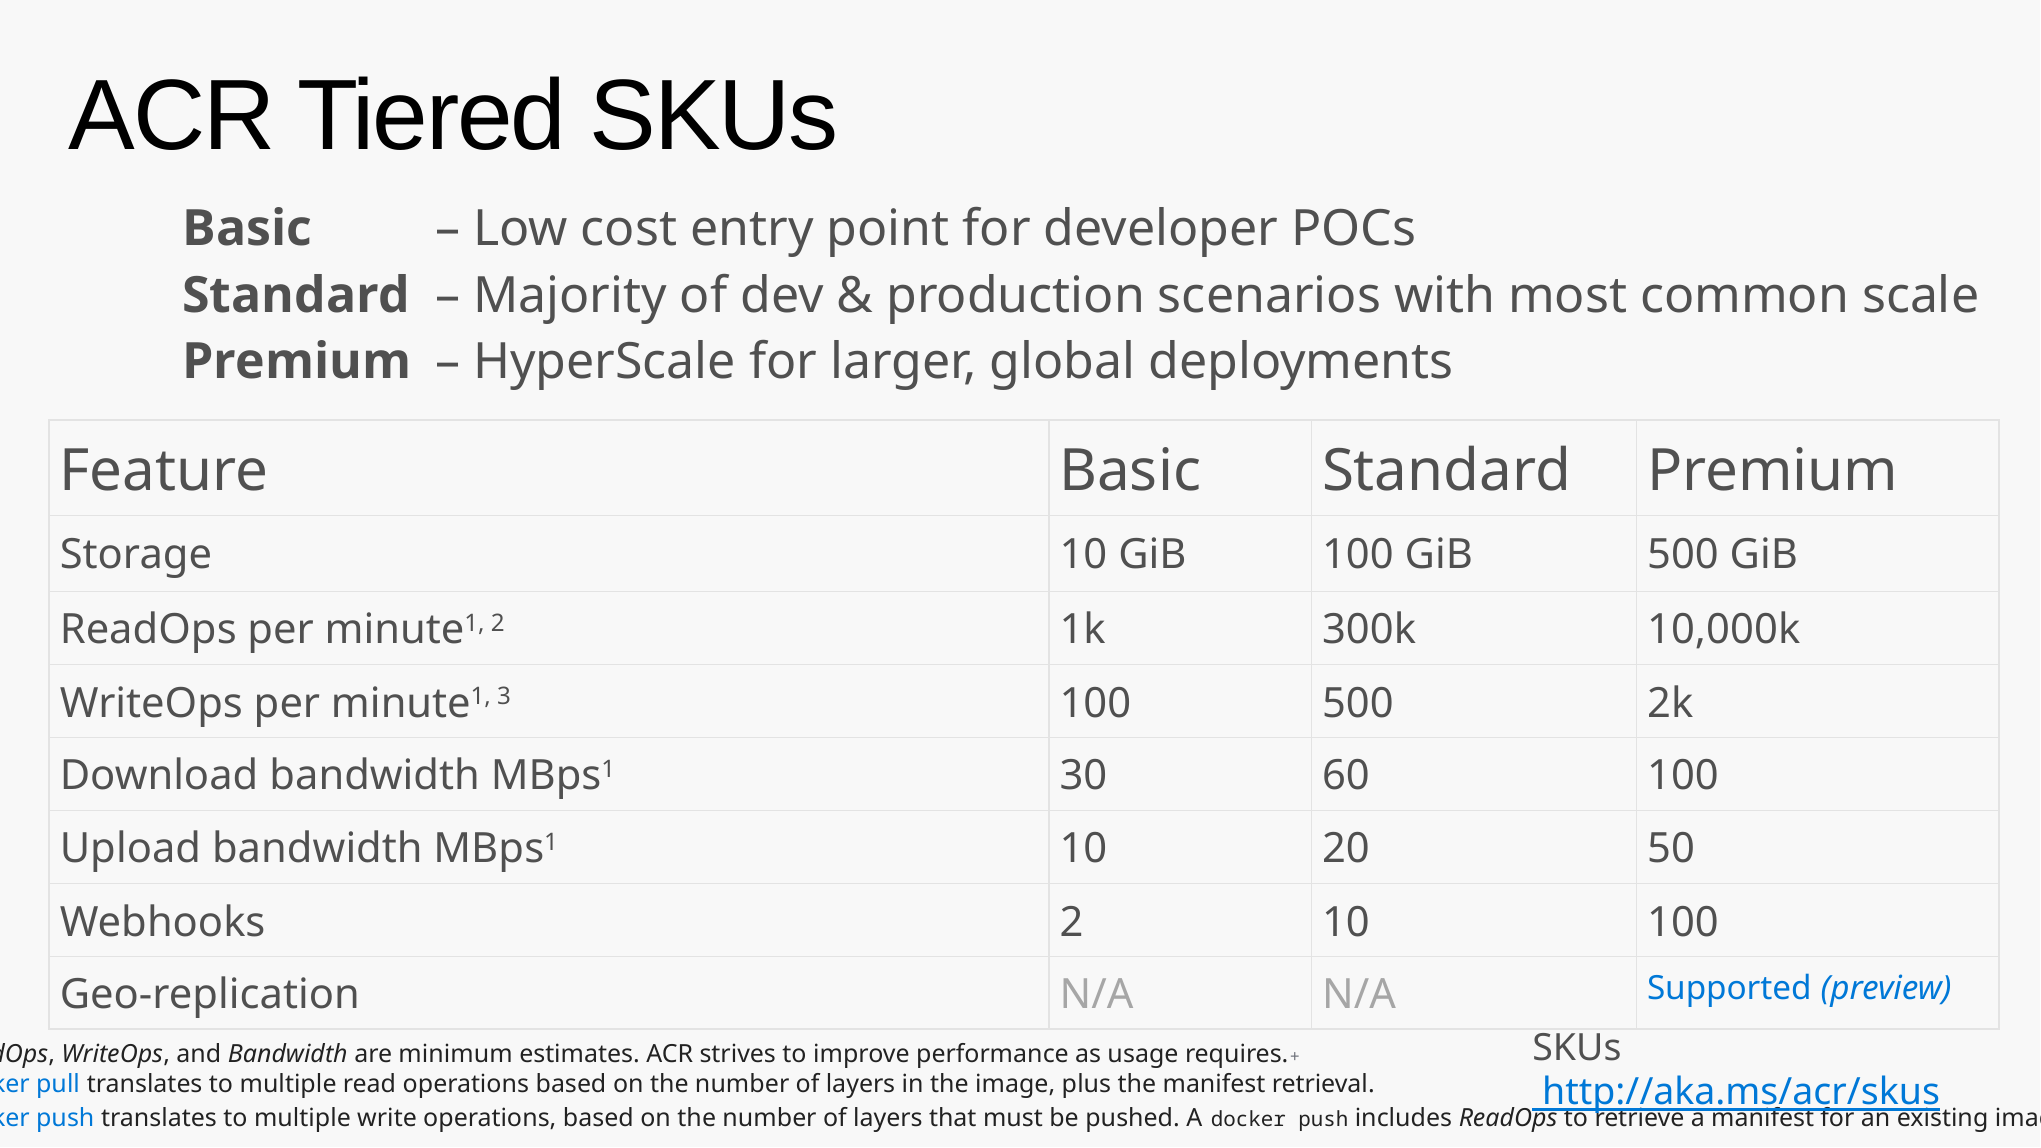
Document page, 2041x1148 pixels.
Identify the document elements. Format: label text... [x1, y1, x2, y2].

table_cell 50 [1637, 811, 1998, 883]
table_cell 10 GiB [1050, 516, 1311, 591]
table_cell 500 [1312, 665, 1636, 737]
table_cell 20 [1312, 811, 1636, 883]
table_cell Upload bandwidth MBps1 [50, 811, 1048, 883]
table_cell ReadOps per minute1, 2 [50, 592, 1048, 664]
table_header Standard [1312, 421, 1636, 515]
table_cell 2k [1637, 665, 1998, 737]
table_cell 1k [1050, 592, 1311, 664]
table_cell Supported (preview) [1637, 957, 1998, 1003]
table_cell 10 [1312, 884, 1636, 956]
table_cell 500 GiB [1637, 516, 1998, 591]
table_header Feature [50, 421, 1048, 515]
table_cell WriteOps per minute1, 3 [50, 665, 1048, 737]
table_cell Storage [50, 516, 1048, 591]
table_cell 100 GiB [1312, 516, 1636, 591]
table_header Basic [1050, 421, 1311, 515]
table_cell N/A [1050, 957, 1311, 1028]
table_cell 30 [1050, 738, 1311, 810]
table_cell Geo-replication [50, 957, 1048, 1028]
title ACR Tiered SKUs [45, 48, 1021, 199]
table_cell N/A [1312, 957, 1636, 1028]
table_cell Download bandwidth MBps1 [50, 738, 1048, 810]
table_cell 300k [1312, 592, 1636, 664]
text_box SKUs http://aka.ms/acr/skus [1502, 1003, 2041, 1139]
table_cell 100 [1637, 884, 1998, 956]
table_cell 10,000k [1637, 592, 1998, 664]
table_header Premium [1637, 421, 1998, 515]
table_cell 2 [1050, 884, 1311, 956]
text_box Basic – Low cost entry point for developer POCs Standard – Majority of dev & production scenarios with most common scale Premium – HyperScale for larger, global deployments [152, 178, 2041, 414]
table_cell 10 [1050, 811, 1311, 883]
table_cell 60 [1312, 738, 1636, 810]
table_cell Webhooks [50, 884, 1048, 956]
text_box 1 ReadOps, WriteOps, and Bandwidth are minimum estimates. ACR strives to improve performance as usage requires.+ 2 docker pull translates to multiple read operations based on the number of layers in the image, plus the manifest retrieval. 3 docker push translates to multiple write operations, based on the number of layers that must be pushed. A docker push includes ReadOps to retrieve a manifest for an existing image. [0, 1037, 1502, 1136]
table_cell 100 [1637, 738, 1998, 810]
table_cell 100 [1050, 665, 1311, 737]
